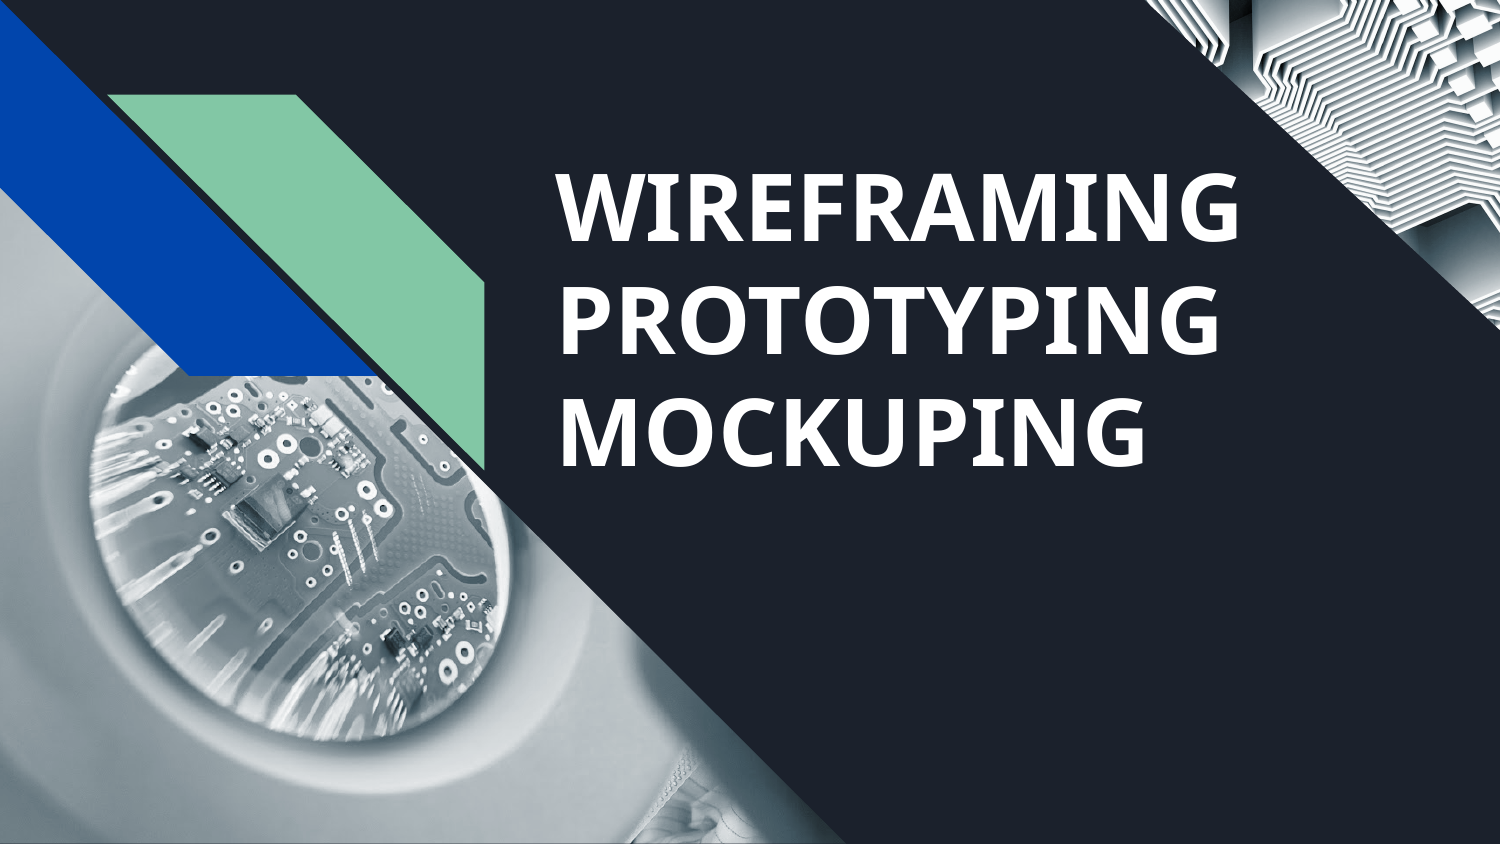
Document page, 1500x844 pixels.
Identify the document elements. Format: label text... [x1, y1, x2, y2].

picture [0, 189, 847, 844]
picture [1144, 0, 1500, 331]
title WIREFRAMING PROTOTYPING MOCKUPING [540, 132, 1364, 518]
